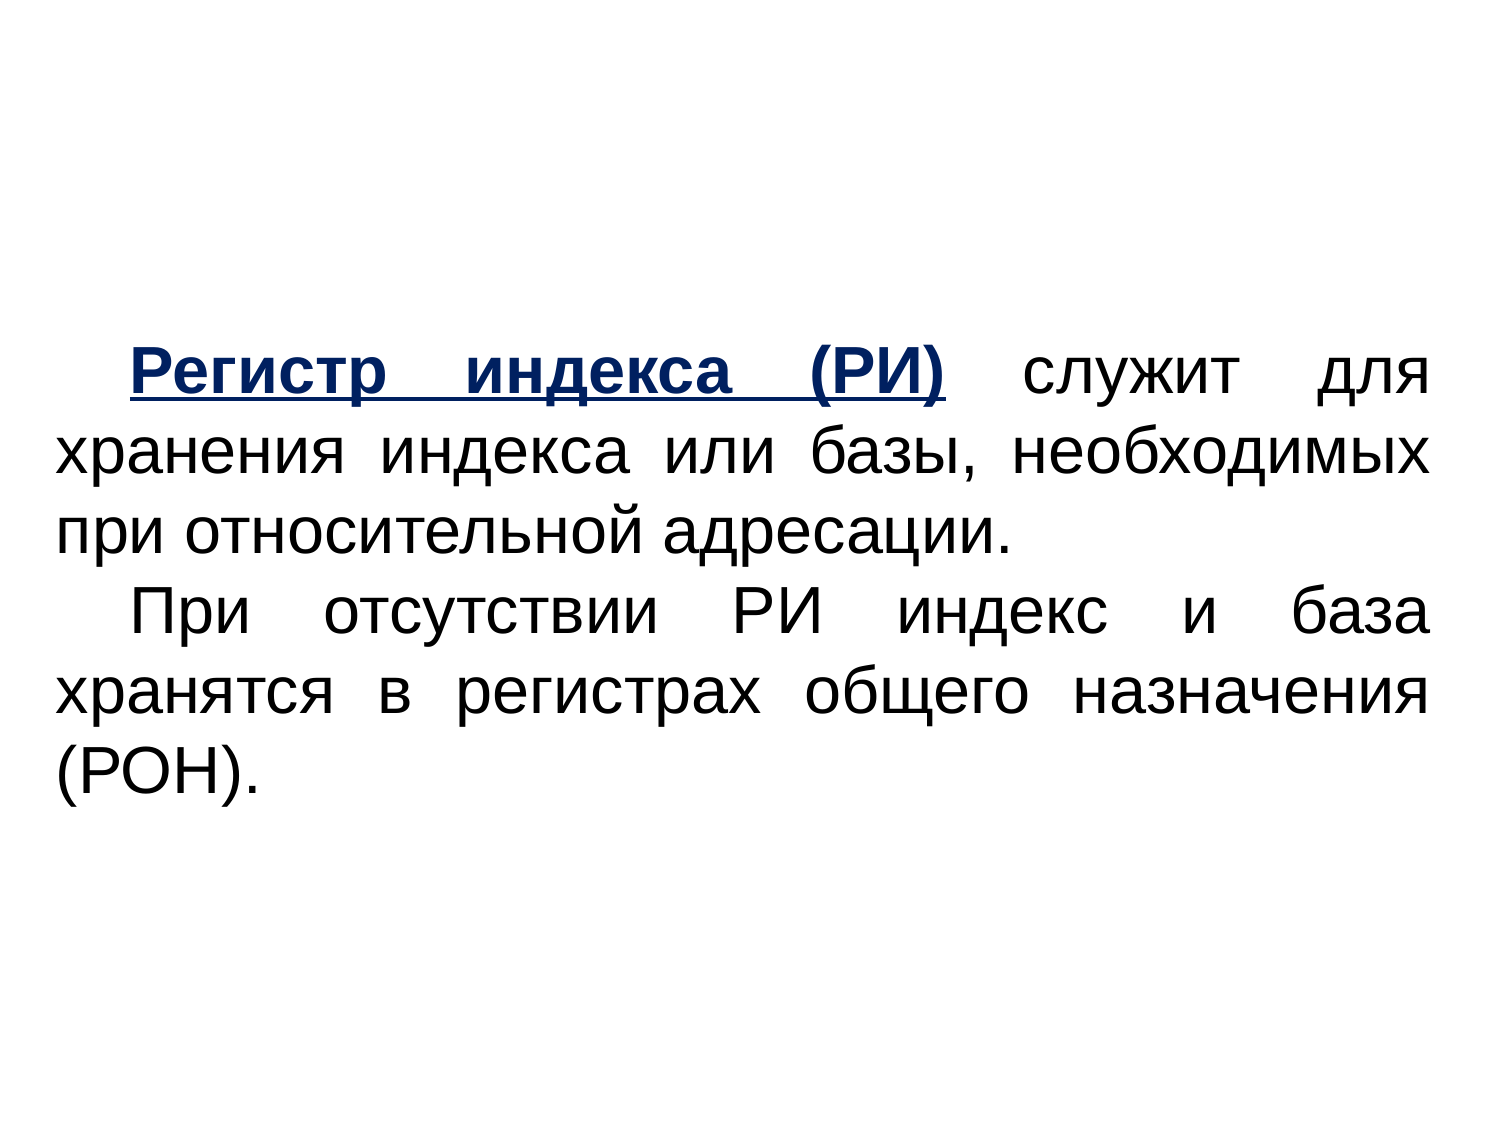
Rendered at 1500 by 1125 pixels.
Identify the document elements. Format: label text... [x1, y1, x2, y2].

text_box Регистр индекса (РИ) служит для хранения индекса или базы, необходимых при относительной адресации. При отсутствии РИ индекс и база хранятся в регистрах общего назначения (РОН). [41, 319, 1447, 814]
text_box [713, 479, 787, 645]
